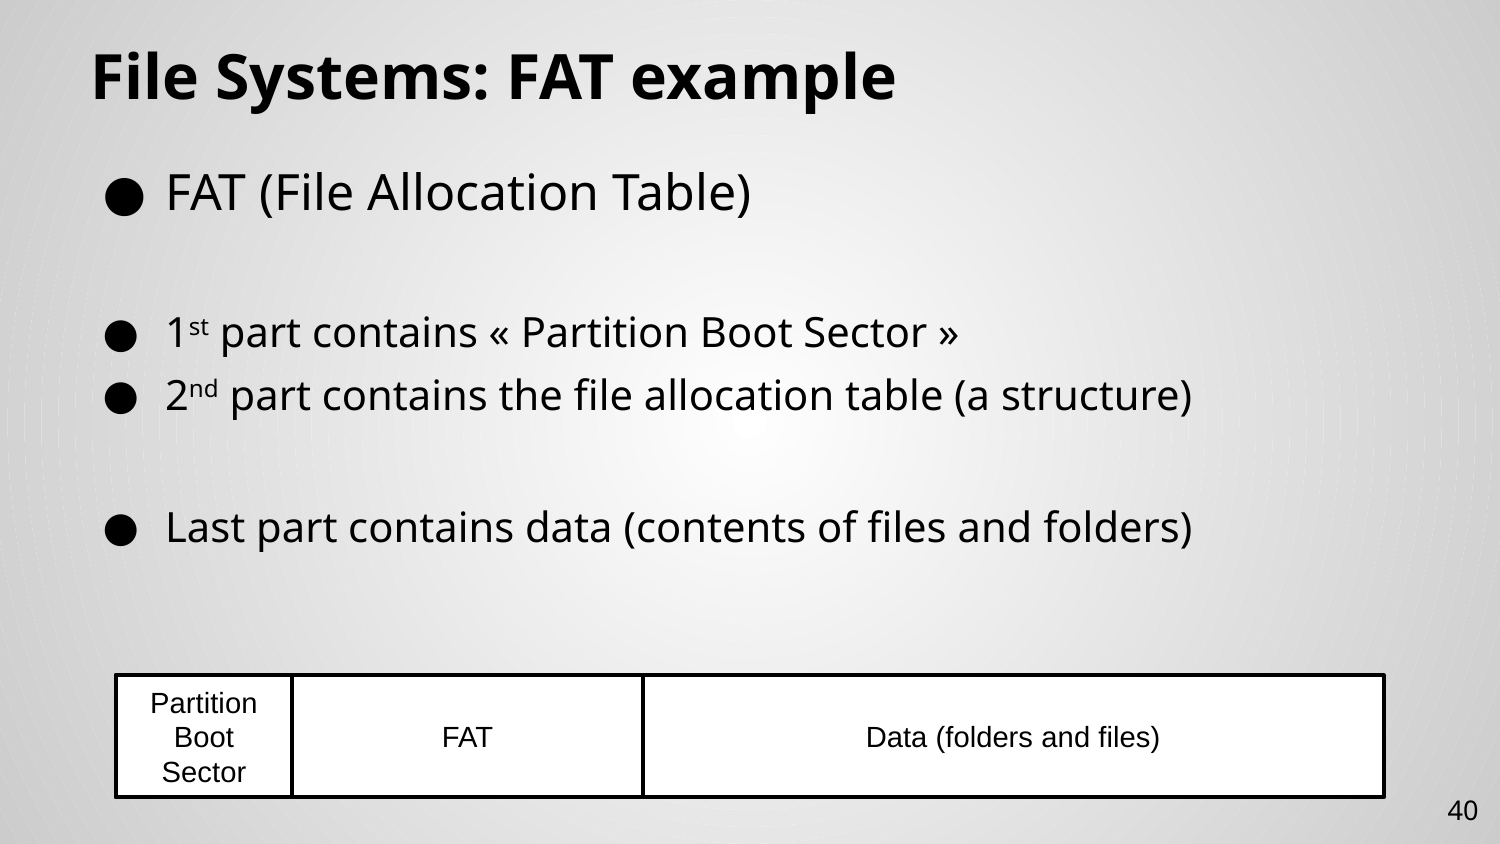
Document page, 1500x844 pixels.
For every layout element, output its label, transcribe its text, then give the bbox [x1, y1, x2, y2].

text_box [115, 674, 1384, 798]
list FAT (File Allocation Table) 1st part contains « Partition Boot Sector » 2nd part contains the file allocation table (a structure) Last part contains data (contents of files and folders) [75, 145, 1425, 808]
title File Systems: FAT example [75, 33, 1425, 128]
slide_number 40 [1403, 779, 1494, 844]
